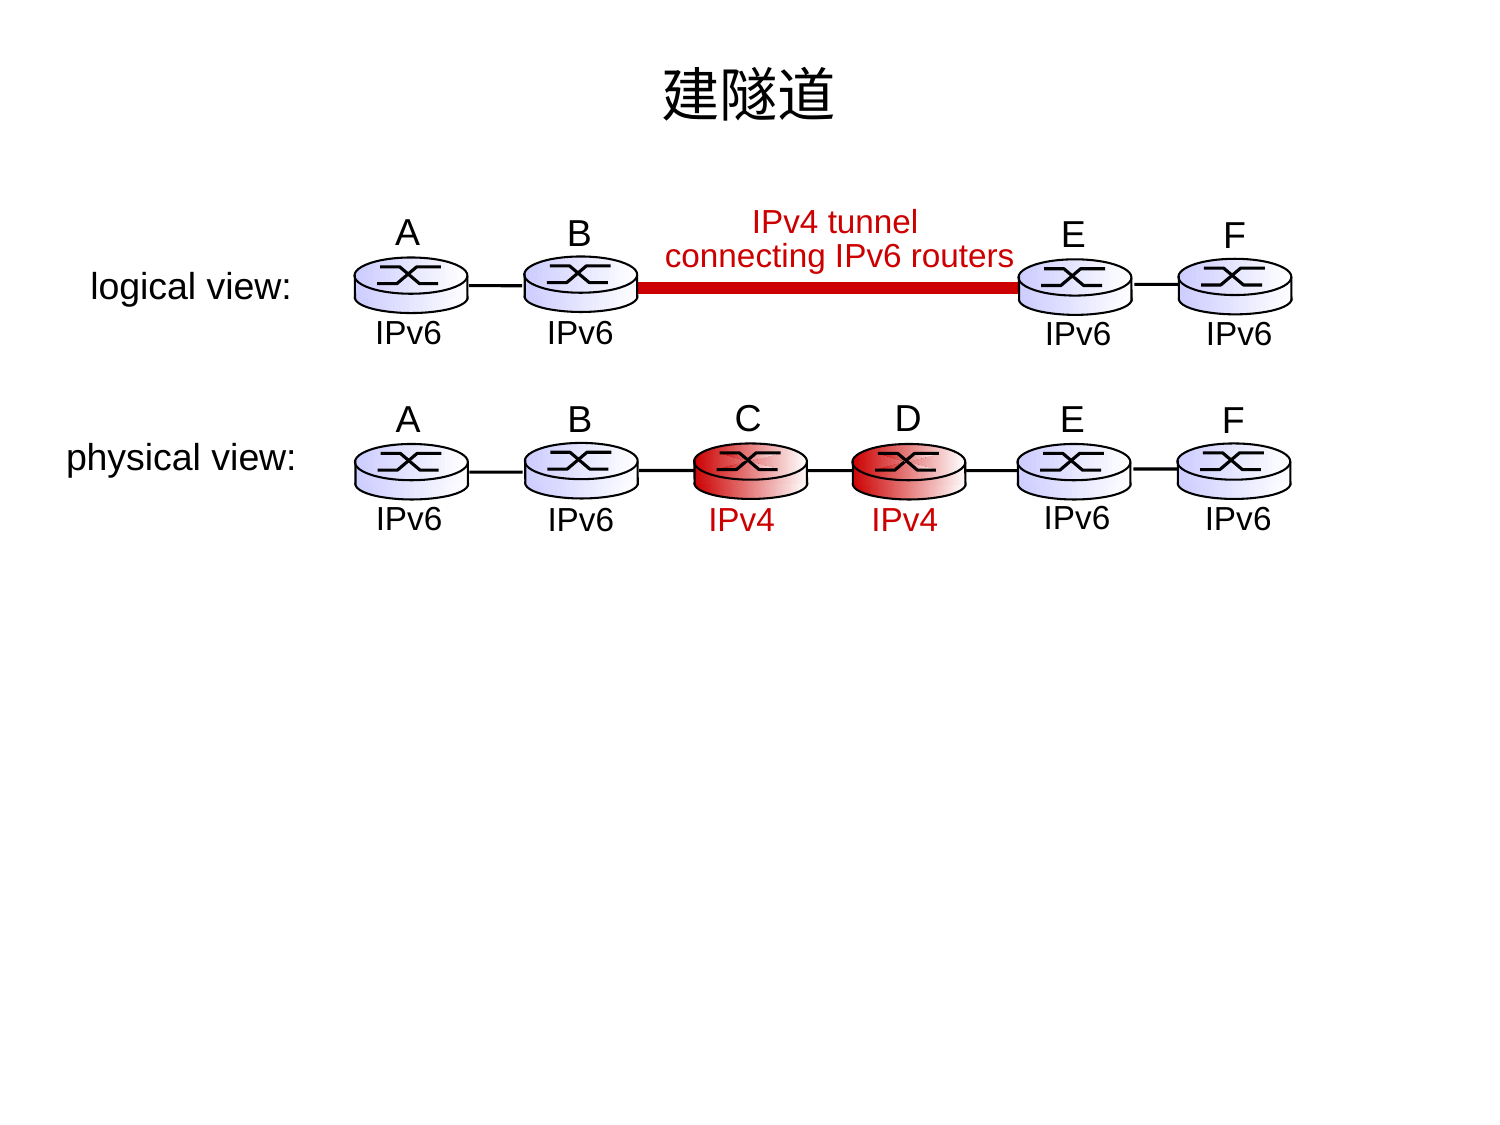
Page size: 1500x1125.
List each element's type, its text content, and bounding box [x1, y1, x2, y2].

title 建隧道 [55, 37, 1443, 149]
text_box IPv4 [856, 507, 954, 546]
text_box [693, 443, 809, 500]
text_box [852, 443, 967, 500]
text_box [354, 386, 639, 546]
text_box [1017, 387, 1292, 545]
text_box D [879, 386, 937, 442]
text_box C [719, 386, 777, 441]
text_box IPv4 [693, 508, 791, 546]
text_box physical view: [51, 425, 312, 486]
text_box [74, 199, 1293, 361]
